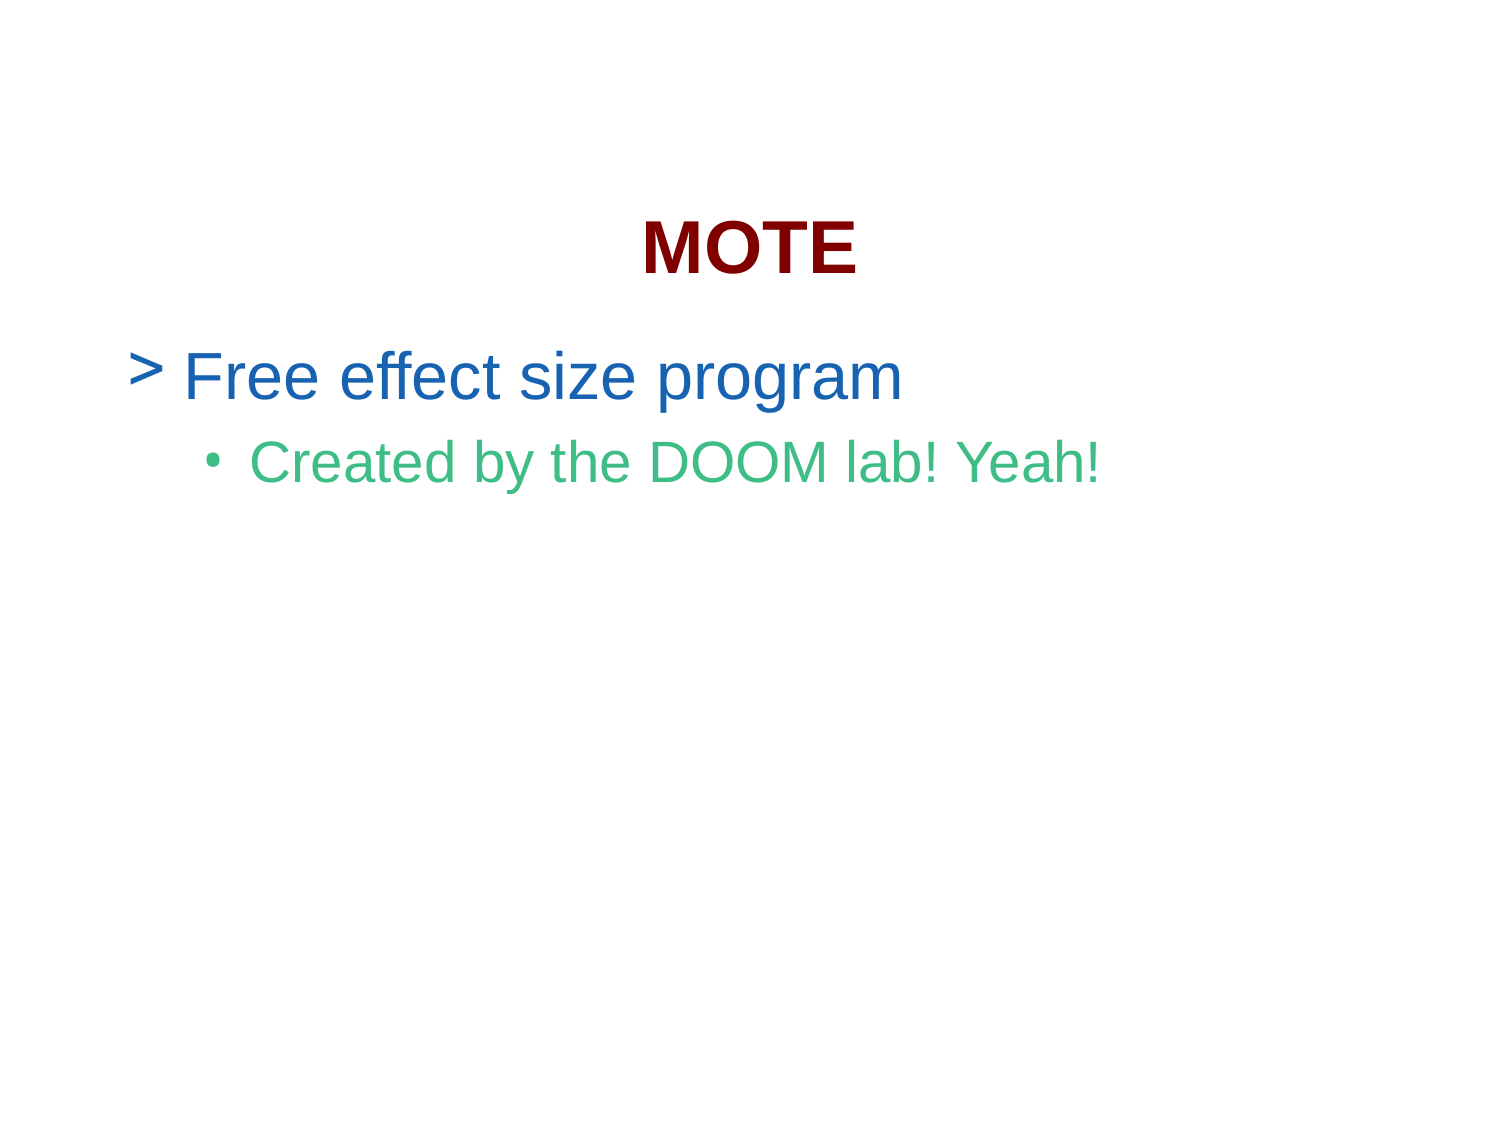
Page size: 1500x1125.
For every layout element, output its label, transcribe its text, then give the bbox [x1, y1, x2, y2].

list Free effect size program Created by the DOOM lab! Yeah! [112, 324, 1388, 1001]
title MOTE [112, 199, 1388, 288]
